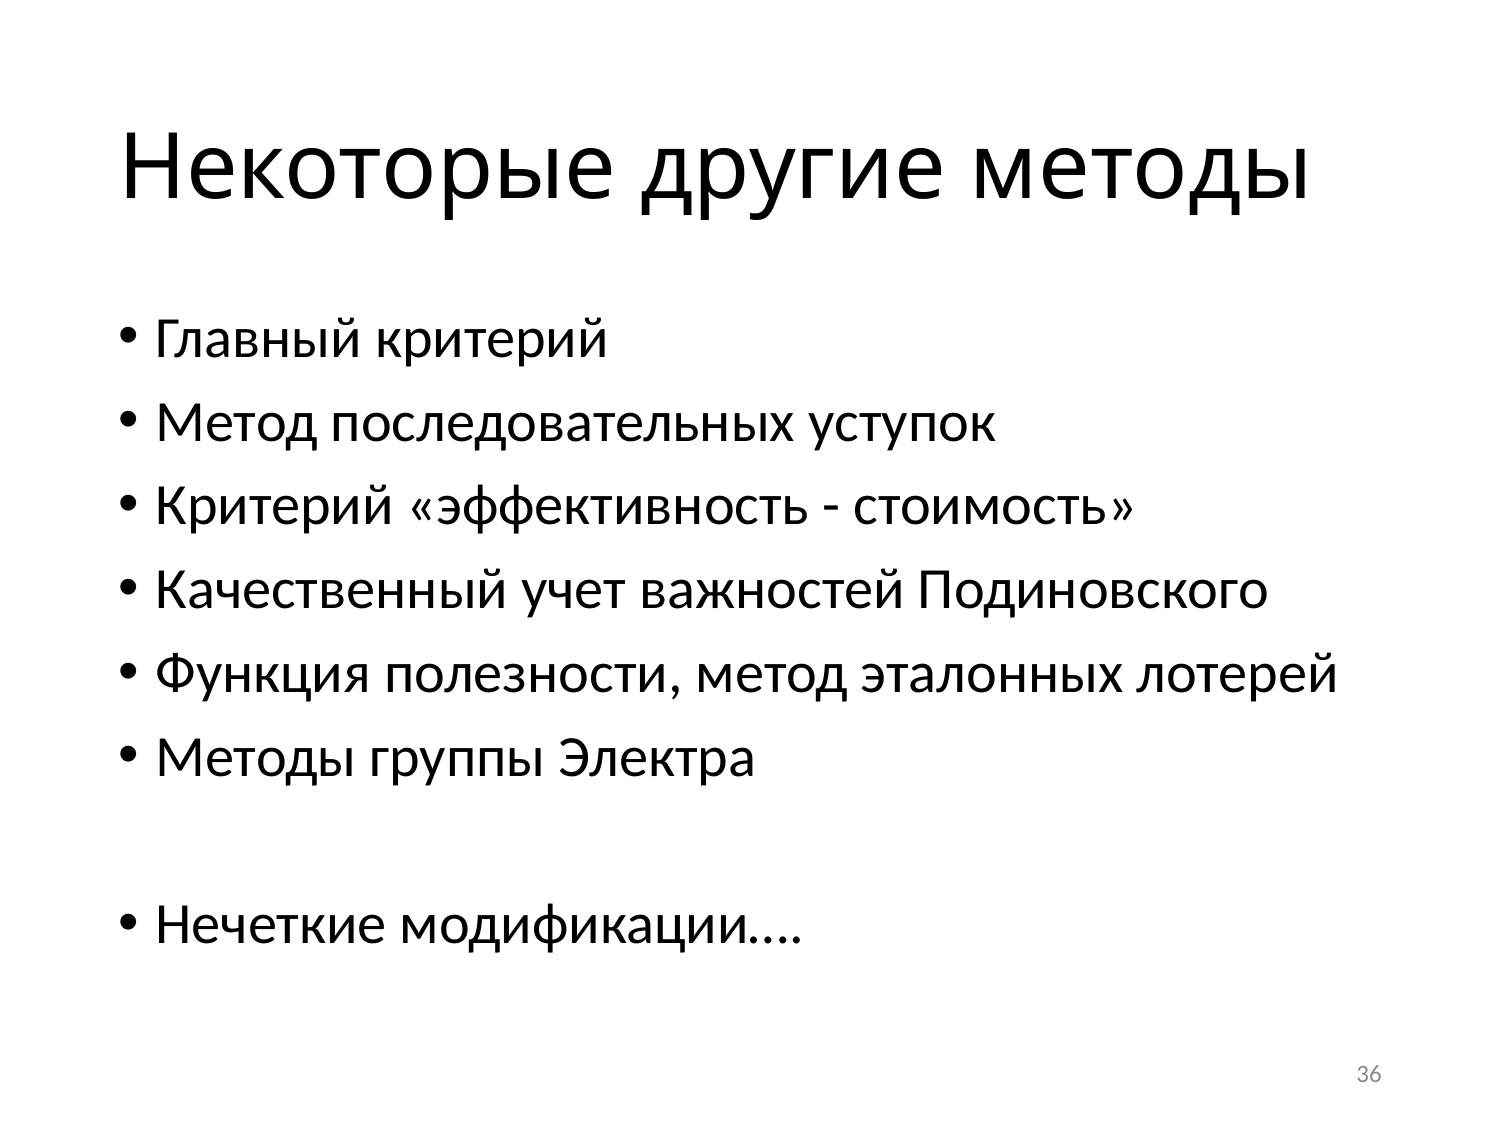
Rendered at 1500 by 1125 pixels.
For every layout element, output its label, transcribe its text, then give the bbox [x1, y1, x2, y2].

slide_number 36 [1059, 1042, 1397, 1103]
title Некоторые другие методы [103, 59, 1397, 278]
list Главный критерий Метод последовательных уступок Критерий «эффективность - стоимость» Качественный учет важностей Подиновского Функция полезности, метод эталонных лотерей Методы группы Электра Нечеткие модификации…. [103, 299, 1397, 1014]
